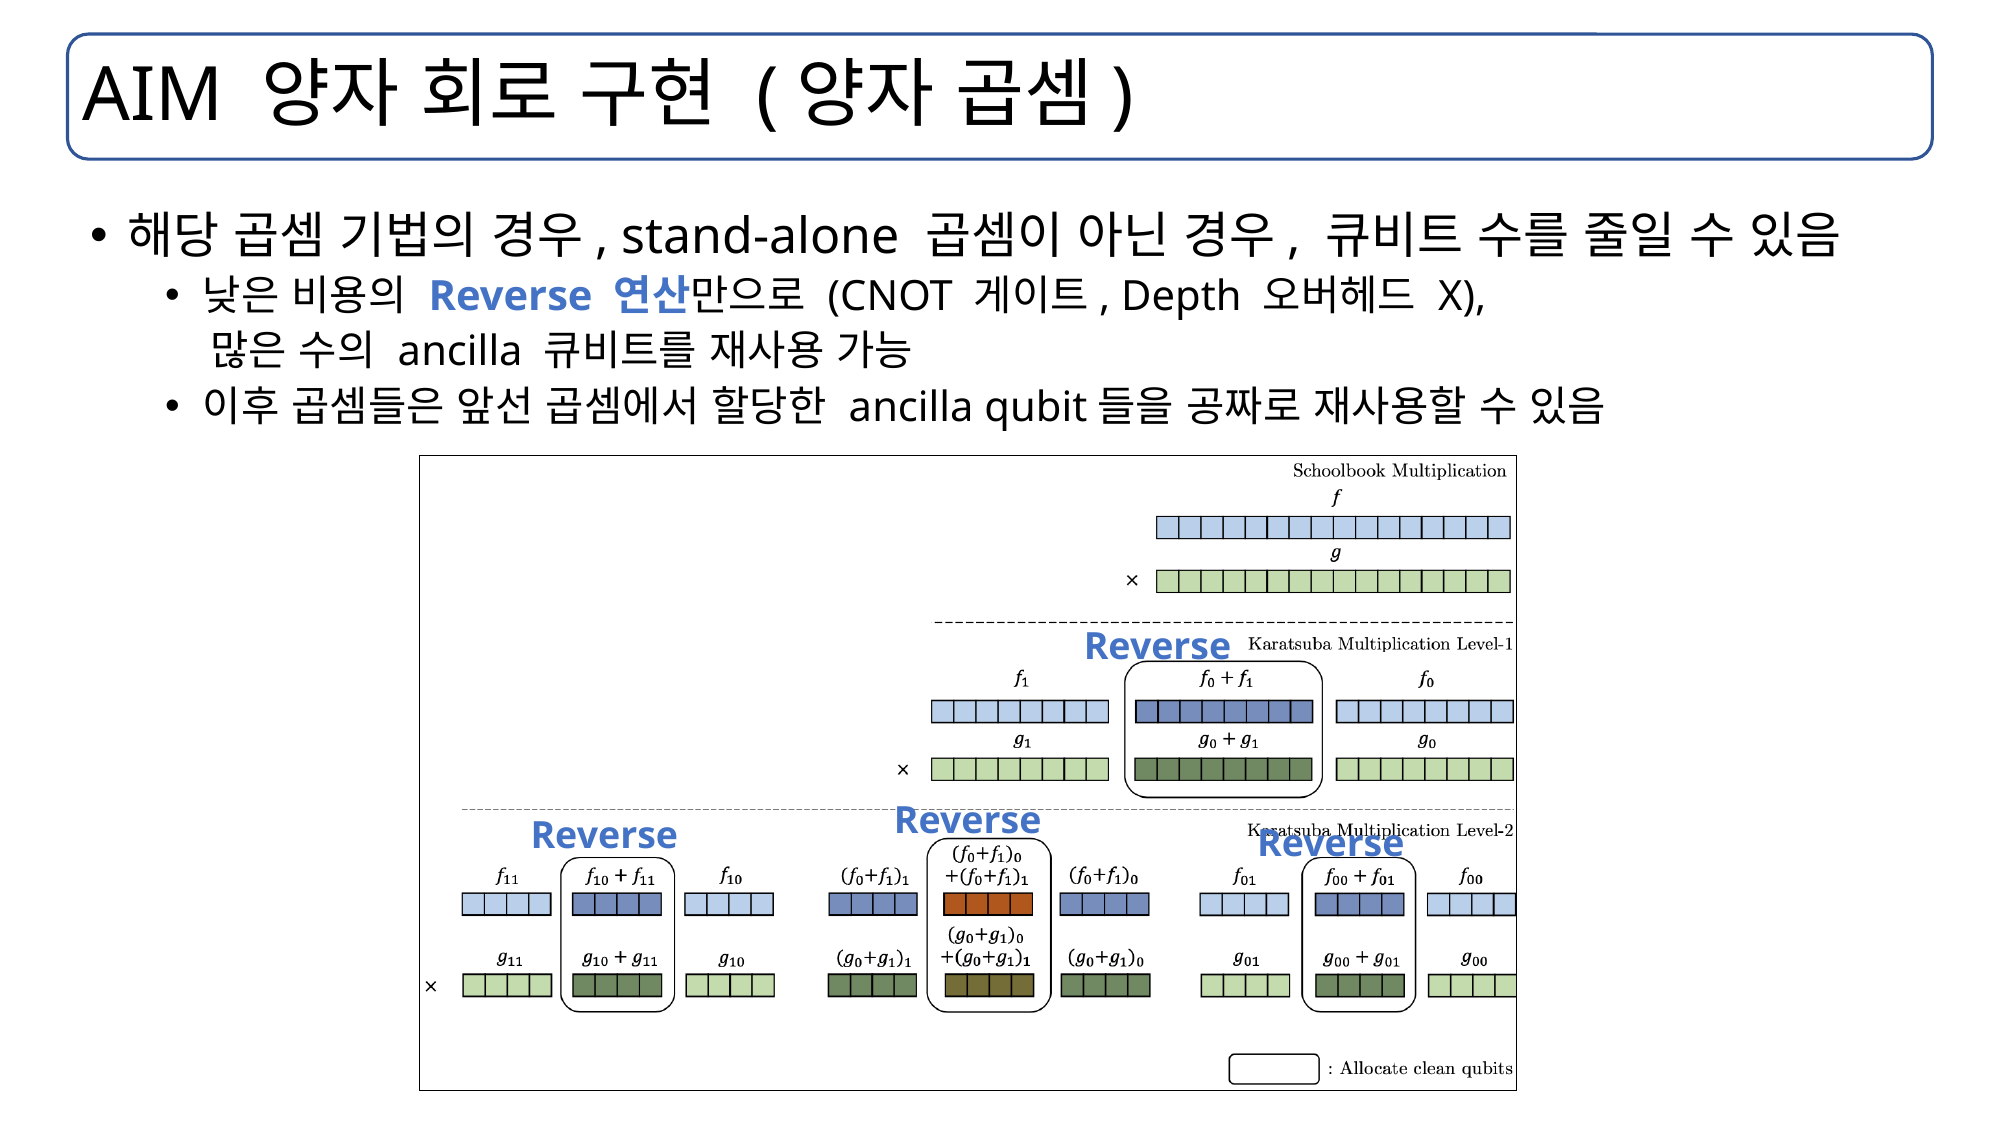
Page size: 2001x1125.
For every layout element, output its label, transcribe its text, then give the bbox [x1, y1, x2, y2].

picture [419, 455, 1517, 1091]
list 해당 곱셈 기법의 경우, stand-alone 곱셈이 아닌 경우, 큐비트 수를 줄일 수 있음 낮은 비용의 Reverse 연산만으로 (CNOT 게이트, Depth 오버헤드 X), 많은 수의 ancilla 큐비트를 재사용 가능 이후 곱셈들은 앞선 곱셈에서 할당한 ancilla qubit들을 공짜로 재사용할 수 있음 [0, 202, 2000, 1122]
title AIM 양자 회로 구현 (양자 곱셈) [67, 34, 1933, 160]
